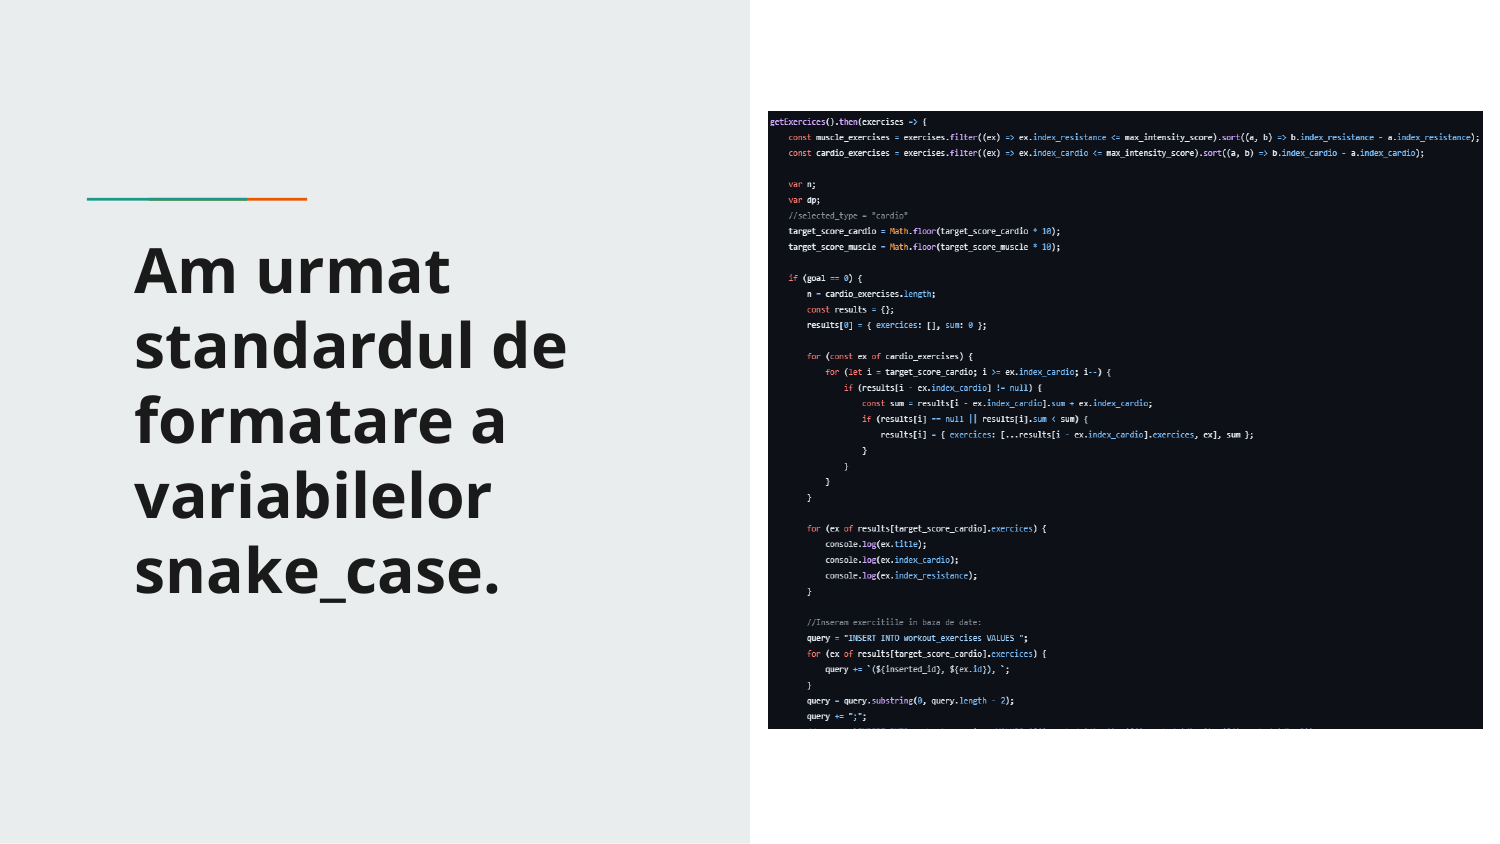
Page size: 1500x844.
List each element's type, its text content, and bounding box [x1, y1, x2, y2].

picture [767, 111, 1484, 730]
title Am urmat standardul de formatare a variabilelor snake_case. [119, 216, 662, 494]
